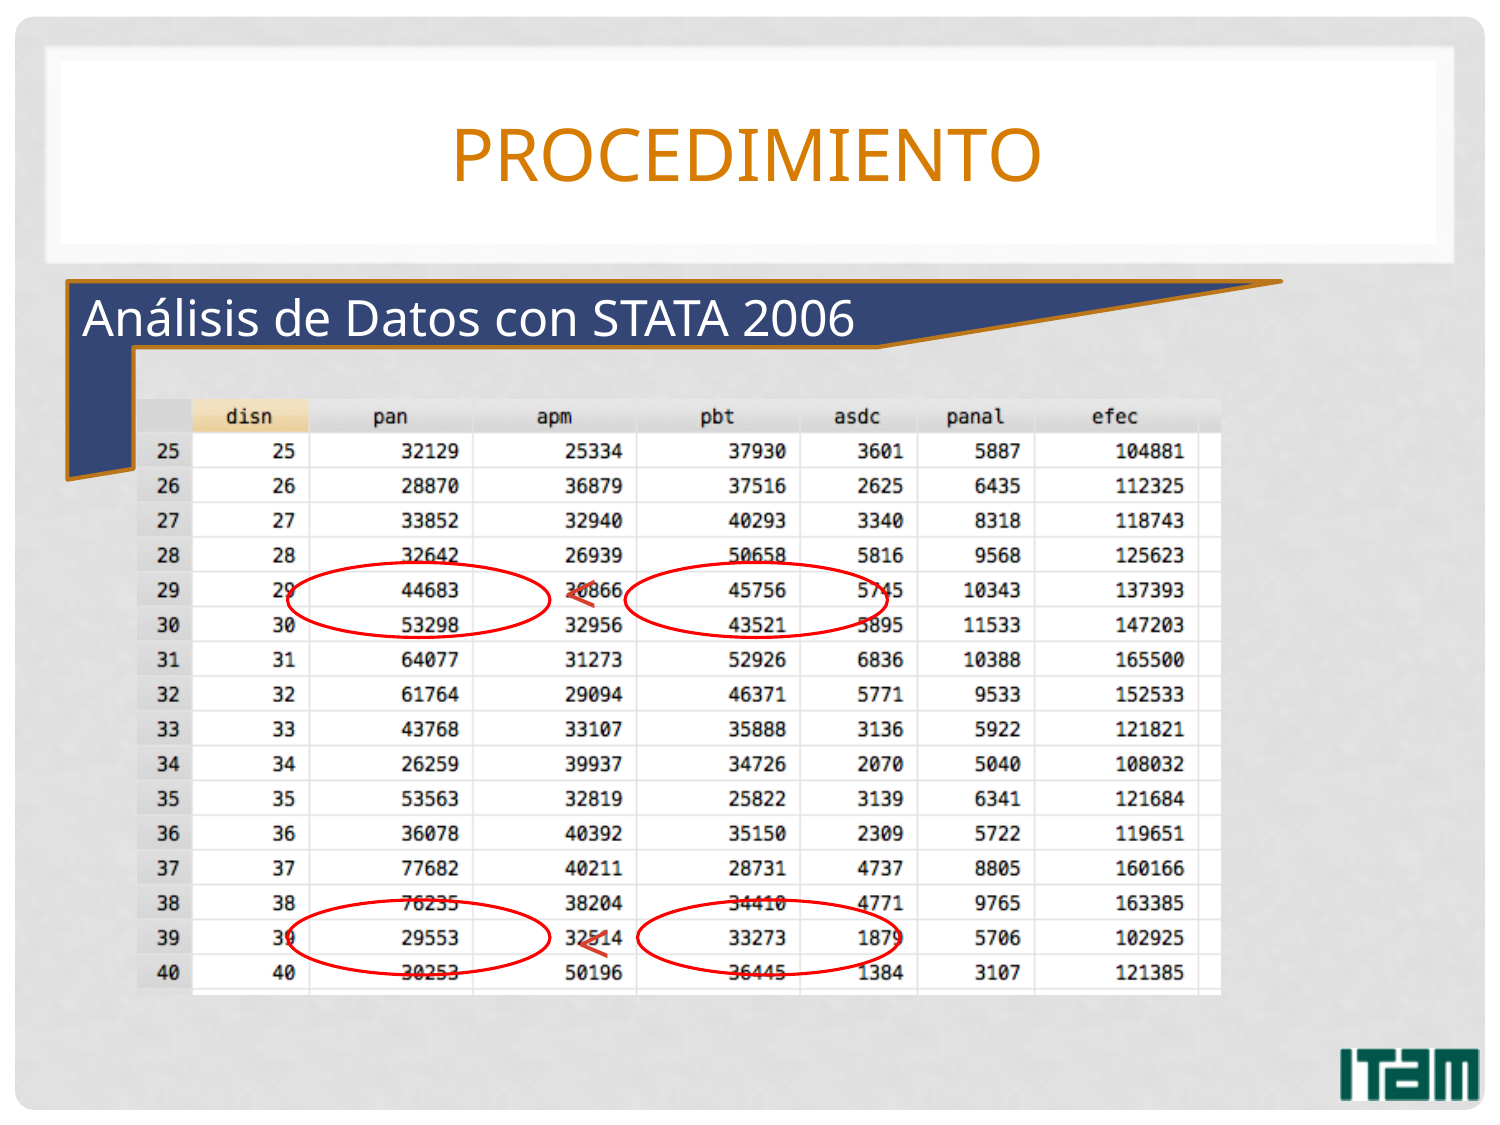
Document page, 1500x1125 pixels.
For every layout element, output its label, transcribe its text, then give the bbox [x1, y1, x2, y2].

text_box [1025, 279, 1284, 326]
text_box [65, 279, 136, 482]
picture [137, 399, 1221, 995]
text_box procedimiento [69, 66, 1425, 238]
picture [1340, 1048, 1480, 1101]
text_box Análisis de Datos con STATA 2006 [67, 278, 1025, 354]
